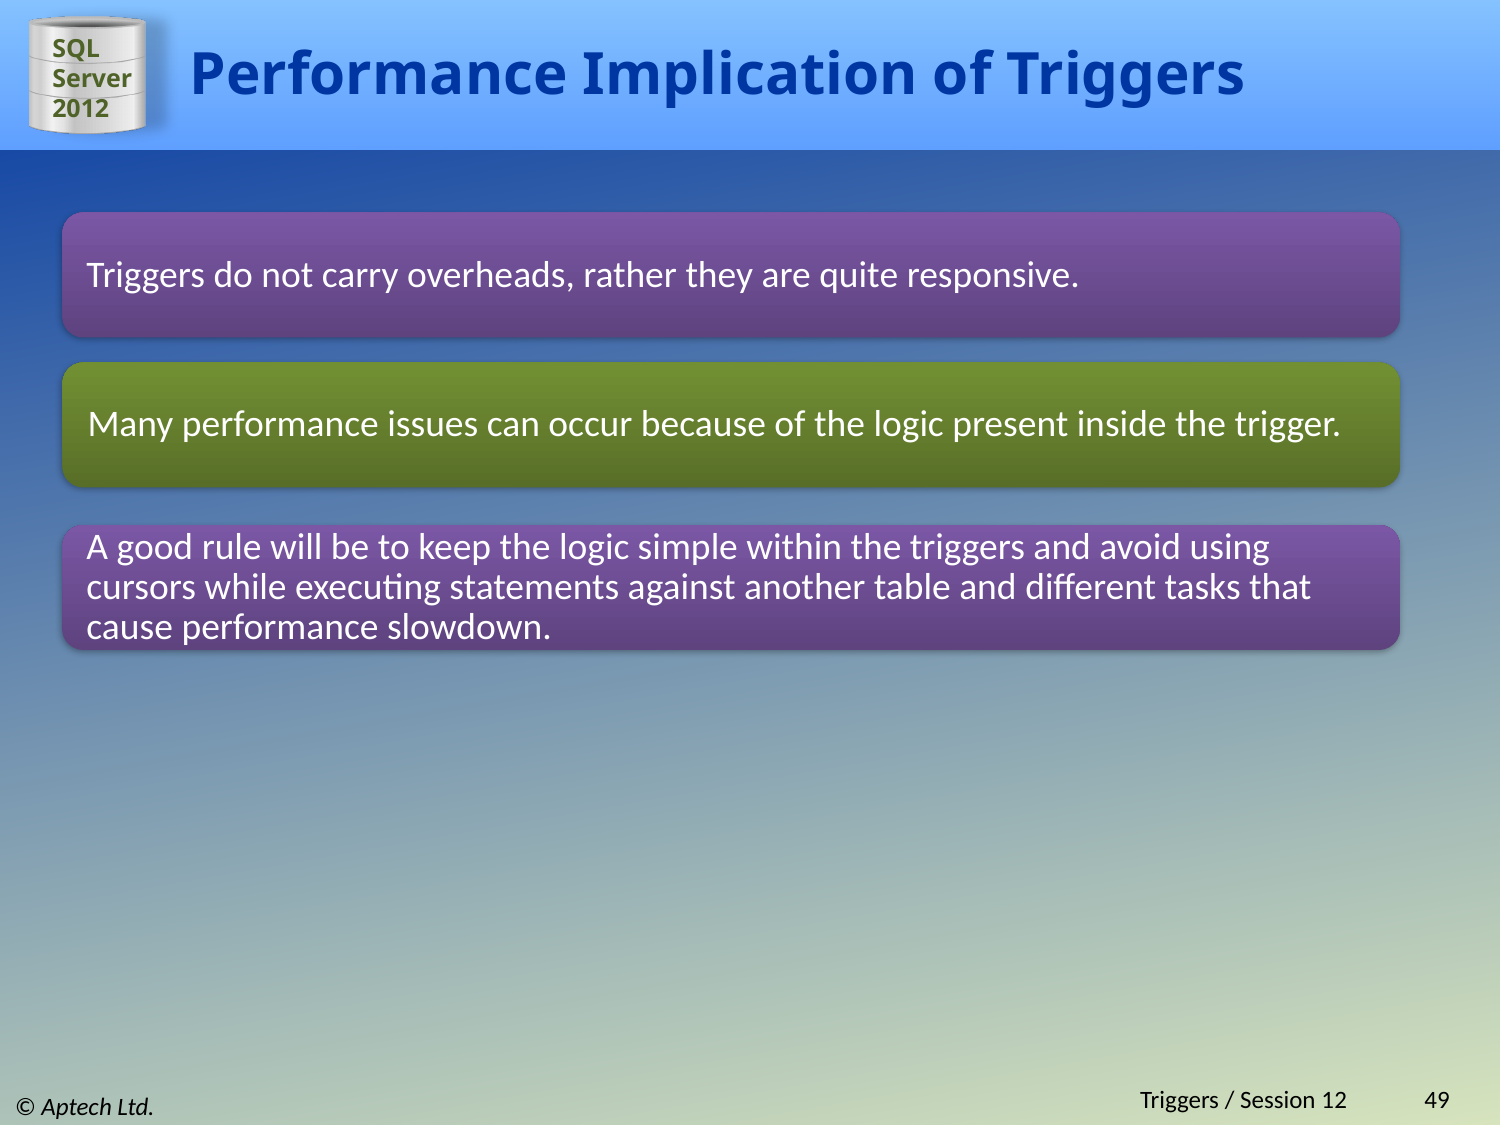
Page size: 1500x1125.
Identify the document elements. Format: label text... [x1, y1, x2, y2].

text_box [62, 362, 1401, 488]
picture [24, 0, 150, 150]
footer Triggers / Session 12 [375, 1084, 1363, 1113]
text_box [62, 524, 1401, 651]
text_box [62, 212, 1401, 338]
slide_number 49 [1363, 1084, 1465, 1113]
title Performance Implication of Triggers [174, 37, 1426, 106]
